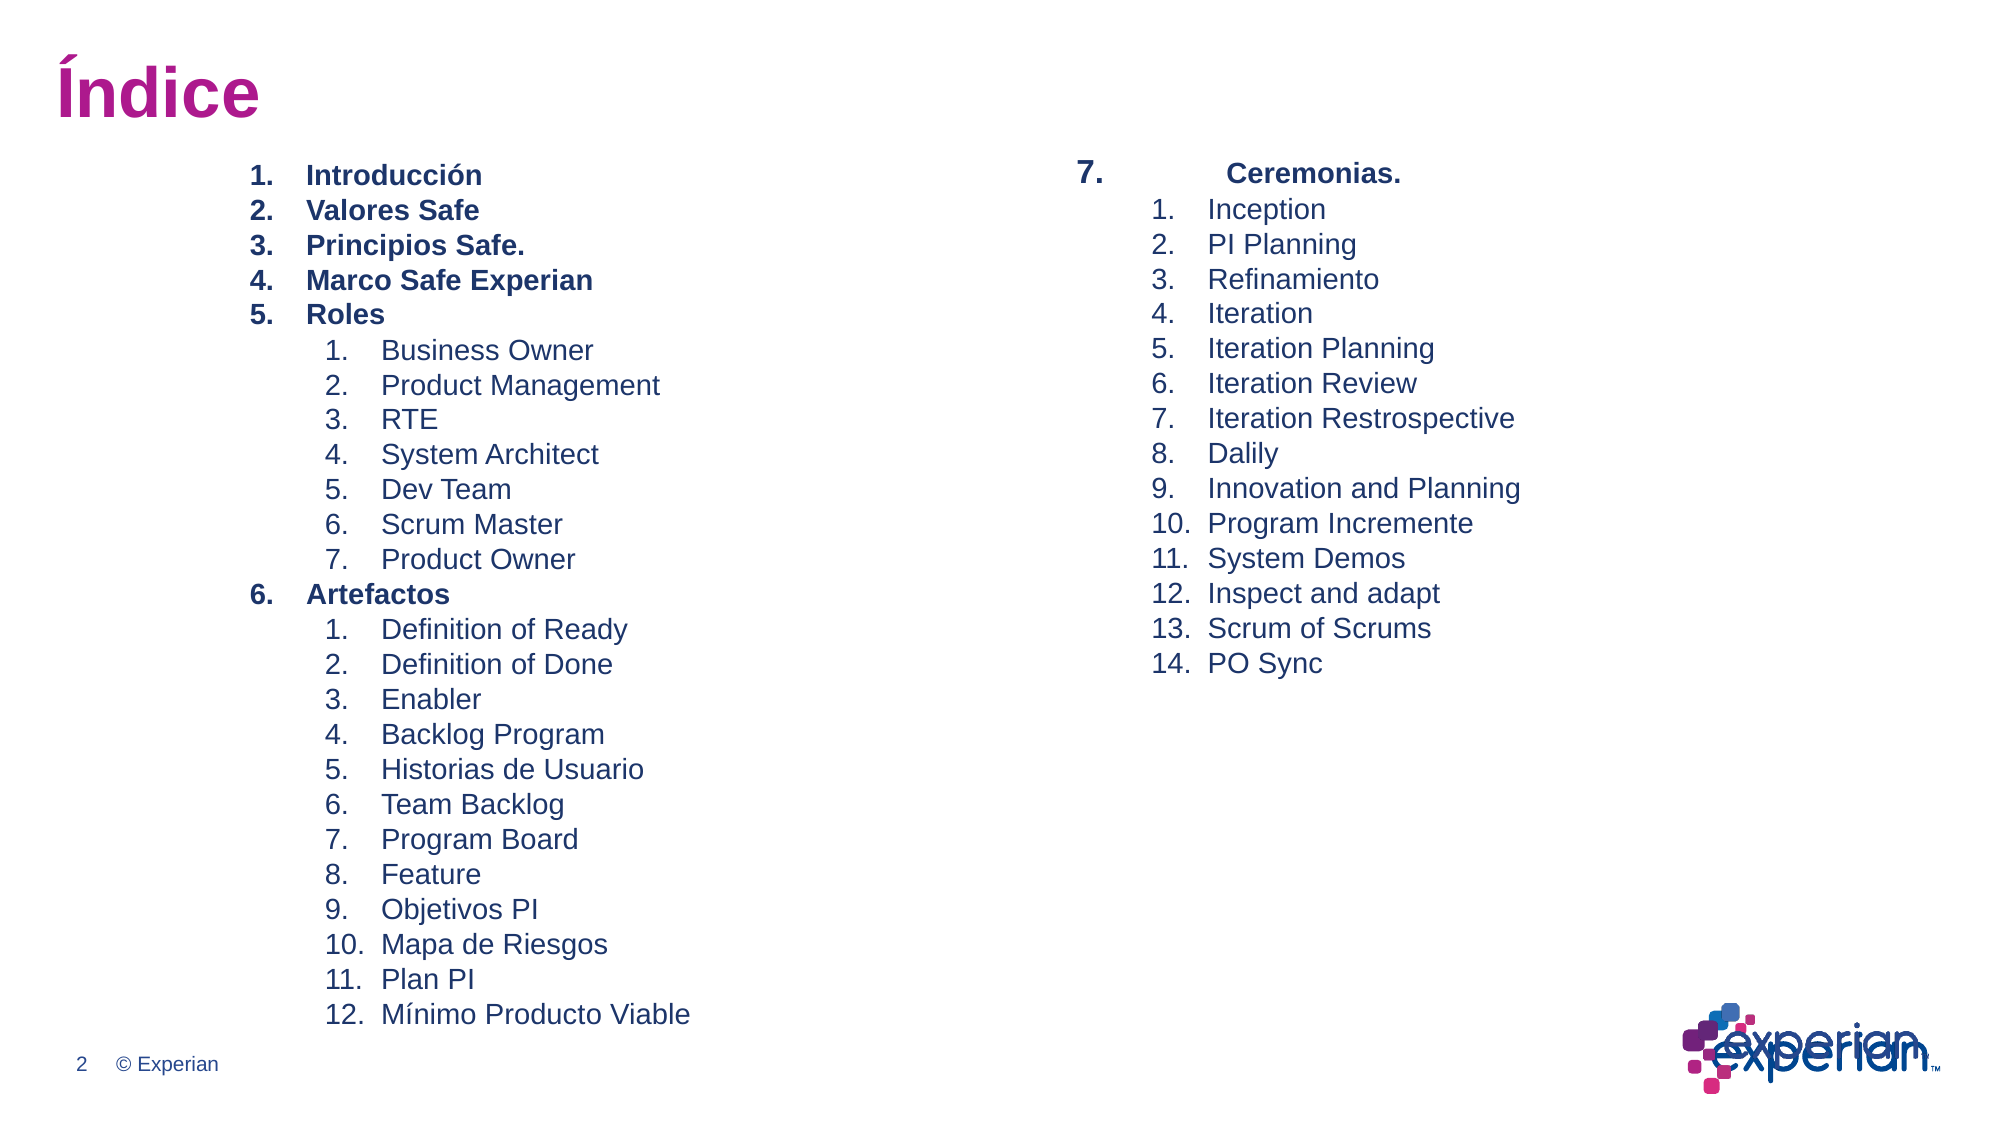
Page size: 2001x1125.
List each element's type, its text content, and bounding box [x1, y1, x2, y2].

picture [1698, 1003, 1929, 1079]
text_box Introducción Valores Safe Principios Safe. Marco Safe Experian Roles Business Owner Product Management RTE System Architect Dev Team Scrum Master Product Owner Artefactos Definition of Ready Definition of Done Enabler Backlog Program Historias de Usuario Team Backlog Program Board Feature Objetivos PI Mapa de Riesgos Plan PI Mínimo Producto Viable [159, 148, 898, 1078]
title Índice [56, 56, 1782, 149]
text_box 7. Ceremonias. Inception PI Planning Refinamiento Iteration Iteration Planning Iteration Review Iteration Restrospective Dalily Innovation and Planning Program Incremente System Demos Inspect and adapt Scrum of Scrums PO Sync [1001, 150, 1522, 710]
